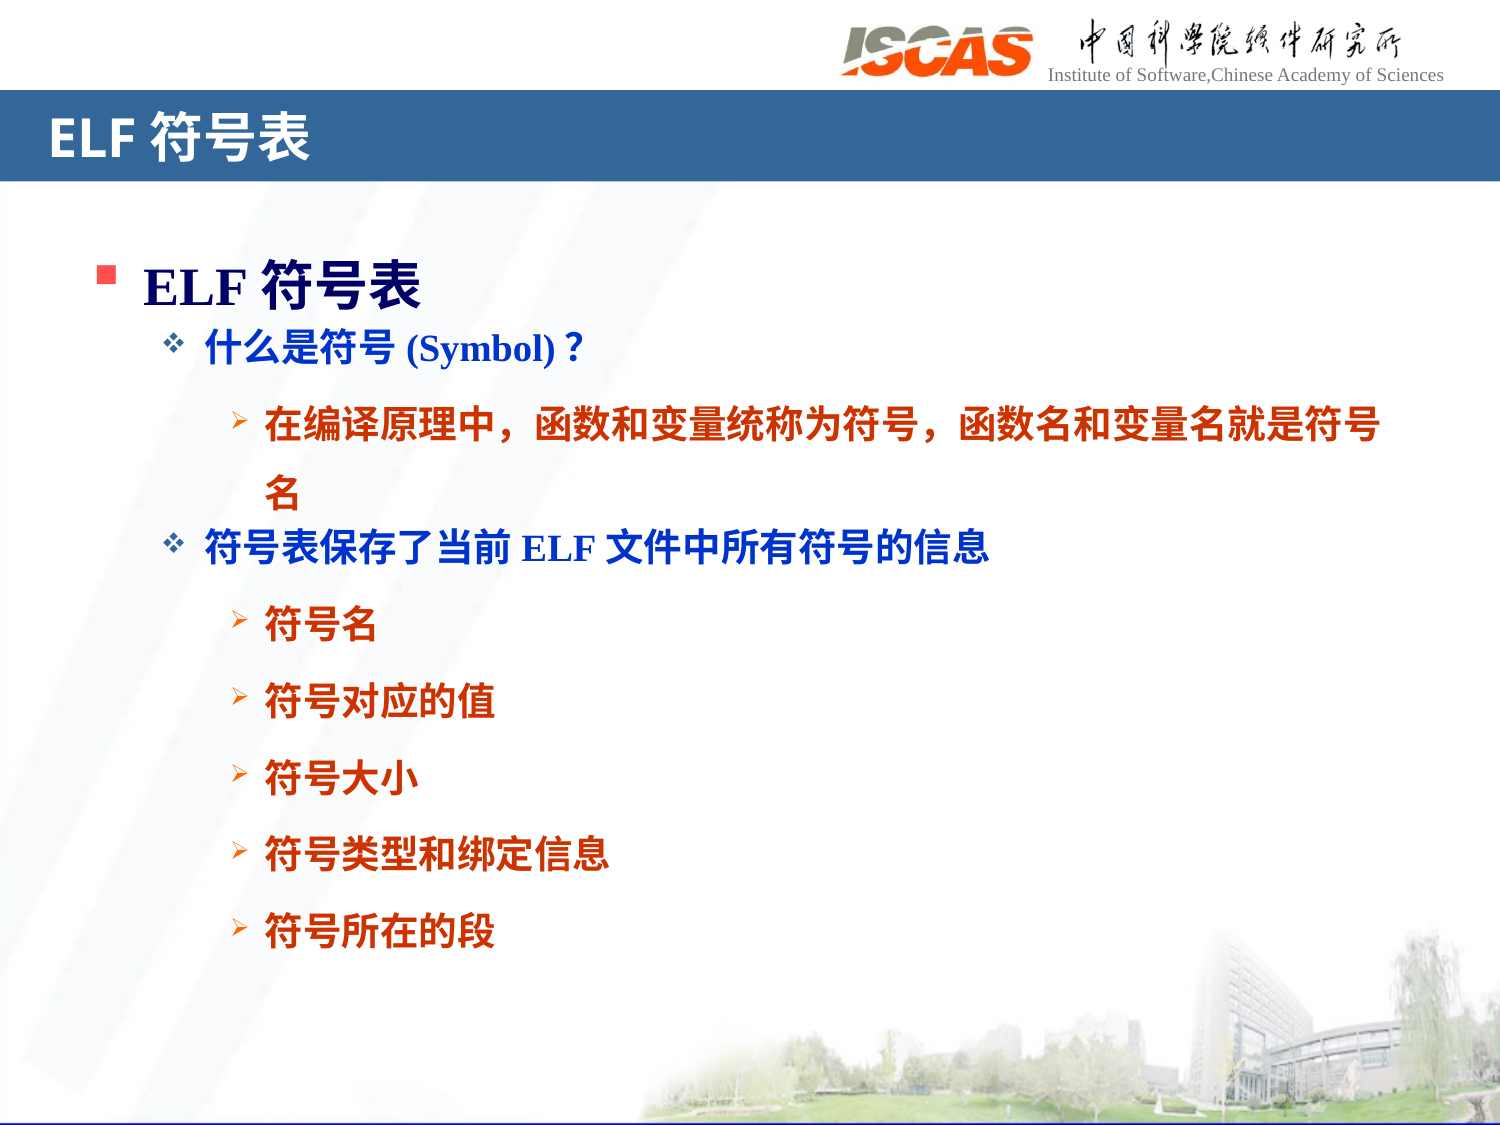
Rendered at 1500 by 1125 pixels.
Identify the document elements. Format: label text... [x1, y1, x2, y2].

picture [1077, 15, 1402, 71]
list ELF符号表 什么是符号(Symbol)？ 在编译原理中，函数和变量统称为符号，函数名和变量名就是符号名 符号表保存了当前ELF文件中所有符号的信息 符号名 符号对应的值 符号大小 符号类型和绑定信息 符号所在的段 [76, 243, 1403, 1000]
picture [0, 182, 1500, 1125]
picture [837, 18, 1045, 87]
title ELF符号表 [0, 89, 1500, 182]
